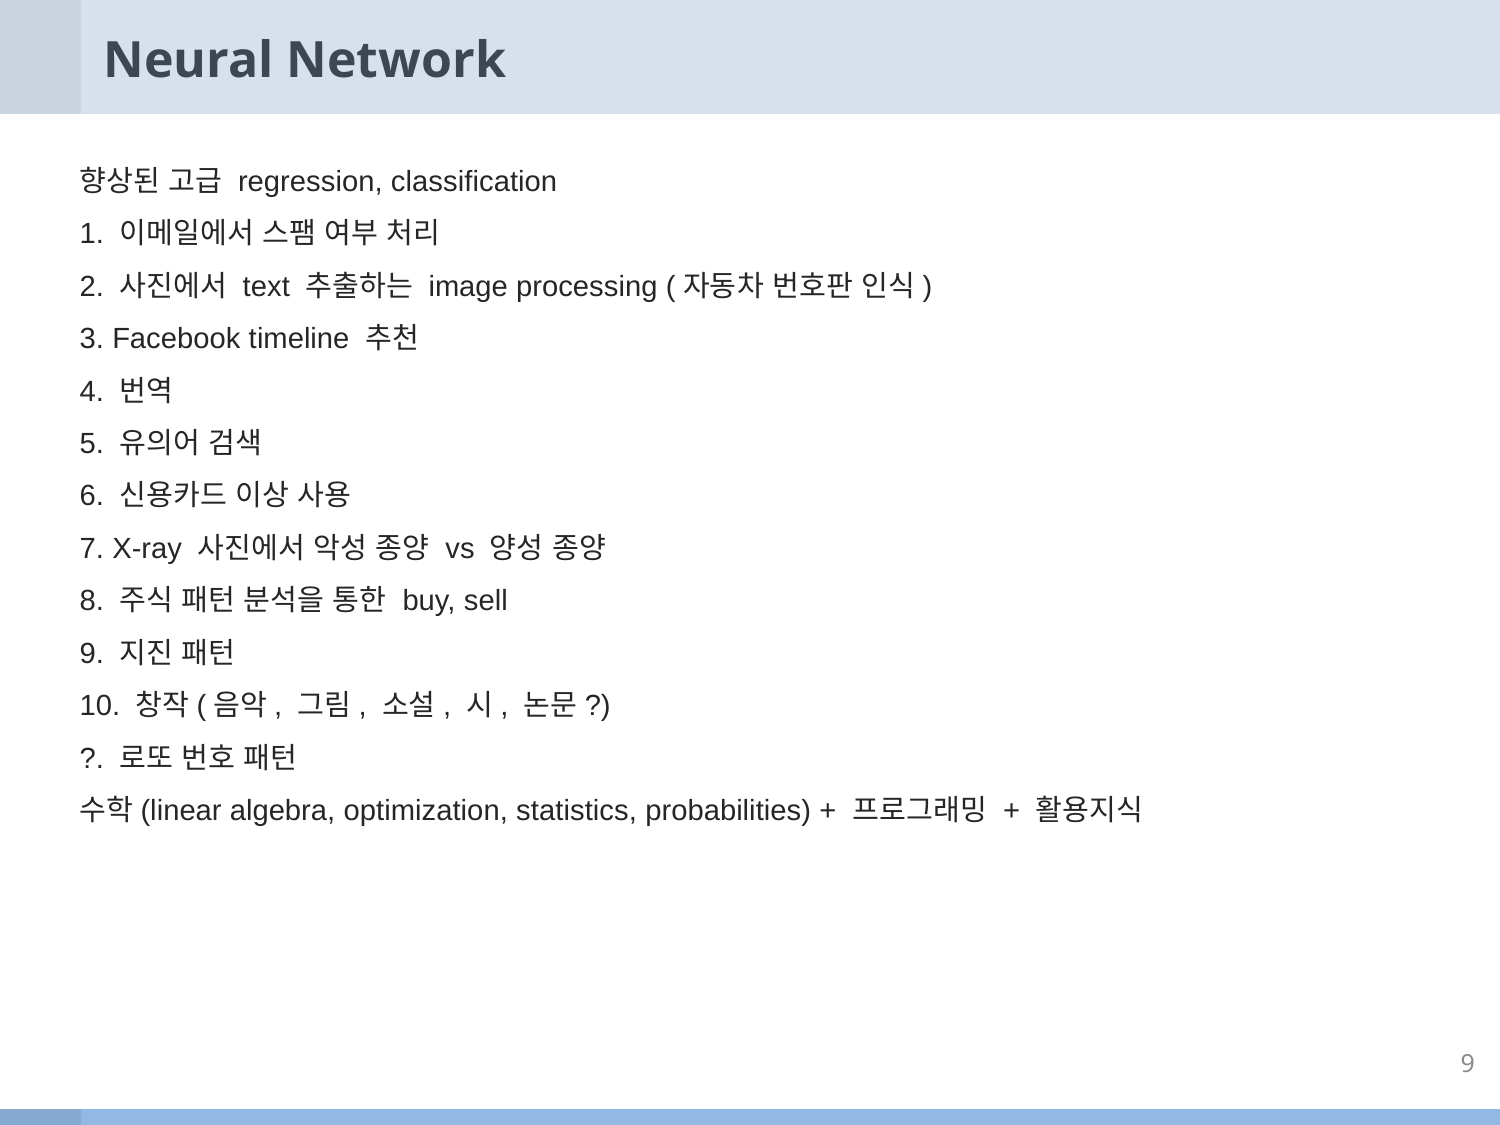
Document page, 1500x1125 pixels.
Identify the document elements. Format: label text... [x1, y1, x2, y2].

text_box 향상된 고급 regression, classification 1. 이메일에서 스팸 여부 처리 2. 사진에서 text 추출하는 image processing (자동차 번호판 인식) 3. Facebook timeline 추천 4. 번역 5. 유의어 검색 6. 신용카드 이상 사용 7. X-ray 사진에서 악성 종양 vs 양성 종양 8. 주식 패턴 분석을 통한 buy, sell 9. 지진 패턴 10. 창작(음악, 그림, 소설, 시, 논문?) ?. 로또 번호 패턴 수학(linear algebra, optimization, statistics, probabilities) + 프로그래밍 + 활용지식 [64, 137, 1400, 834]
picture [0, 1109, 1500, 1125]
picture [0, 0, 1500, 114]
title Neural Network [88, 10, 1058, 106]
slide_number 9 [1139, 1035, 1490, 1095]
